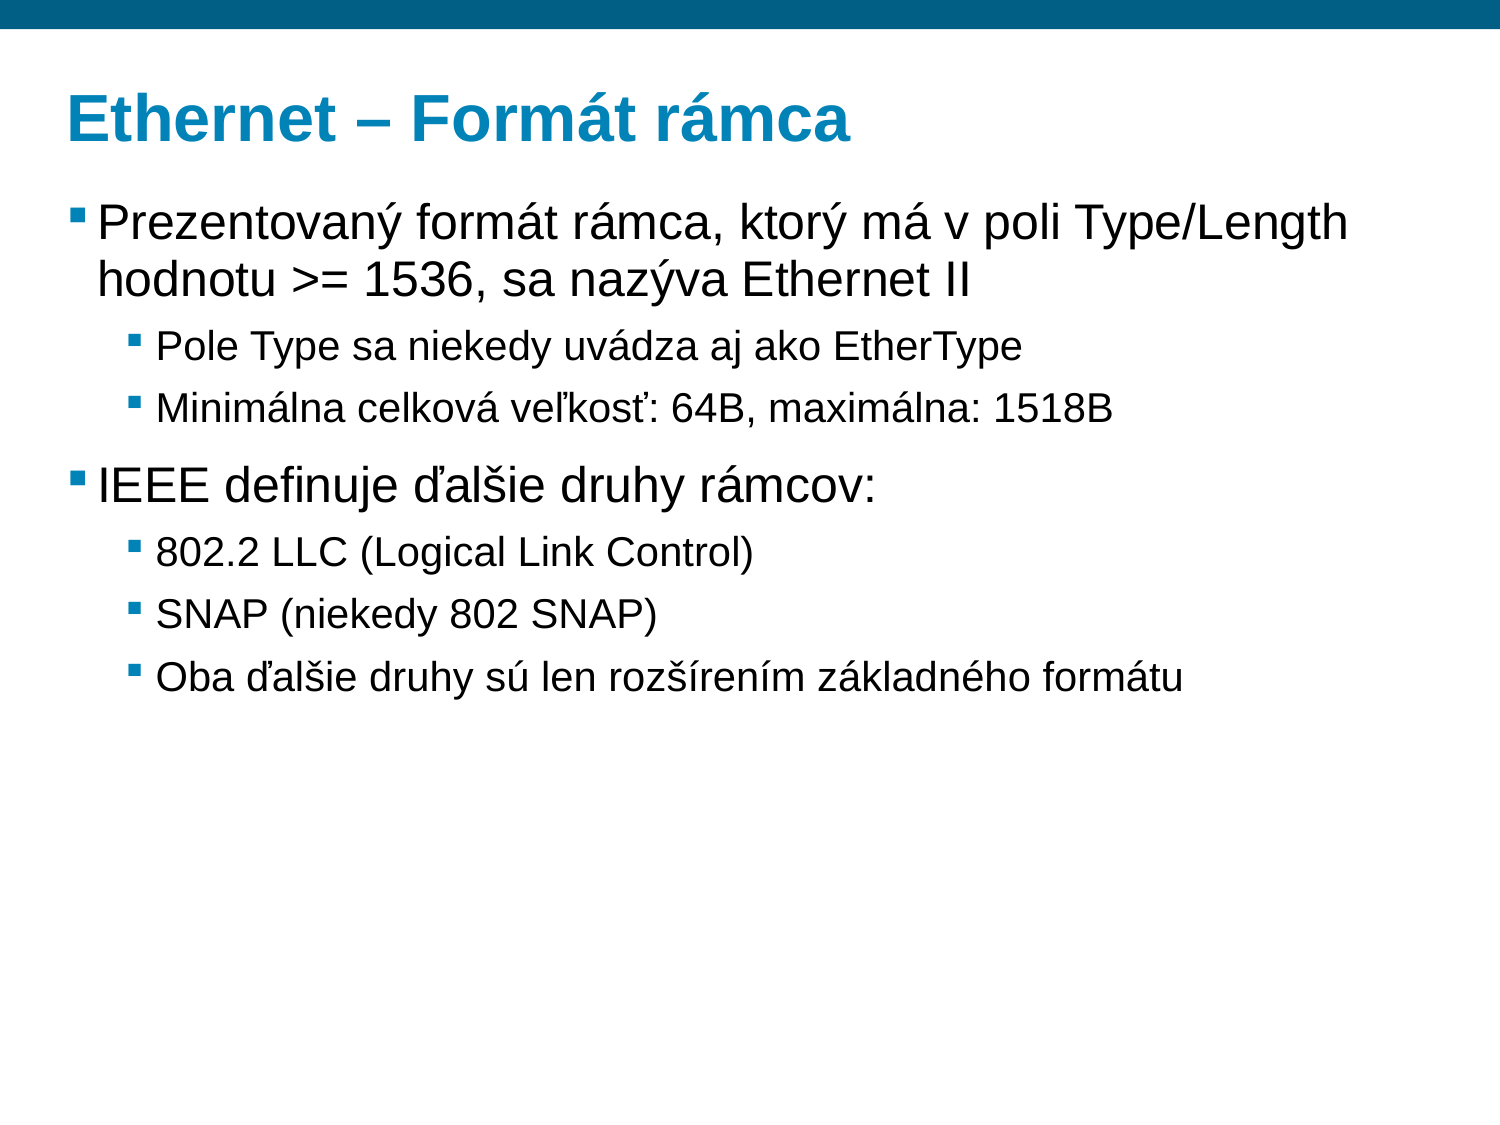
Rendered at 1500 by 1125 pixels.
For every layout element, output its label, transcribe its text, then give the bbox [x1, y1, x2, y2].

list Prezentovaný formát rámca, ktorý má v poli Type/Length hodnotu >= 1536, sa nazýva Ethernet II Pole Type sa niekedy uvádza aj ako EtherType Minimálna celková veľkosť: 64B, maximálna: 1518B IEEE definuje ďalšie druhy rámcov: 802.2 LLC (Logical Link Control) SNAP (niekedy 802 SNAP) Oba ďalšie druhy sú len rozšírením základného formátu [53, 187, 1447, 1075]
text_box [262, 624, 293, 685]
title Ethernet – Formát rámca [53, 50, 1447, 163]
